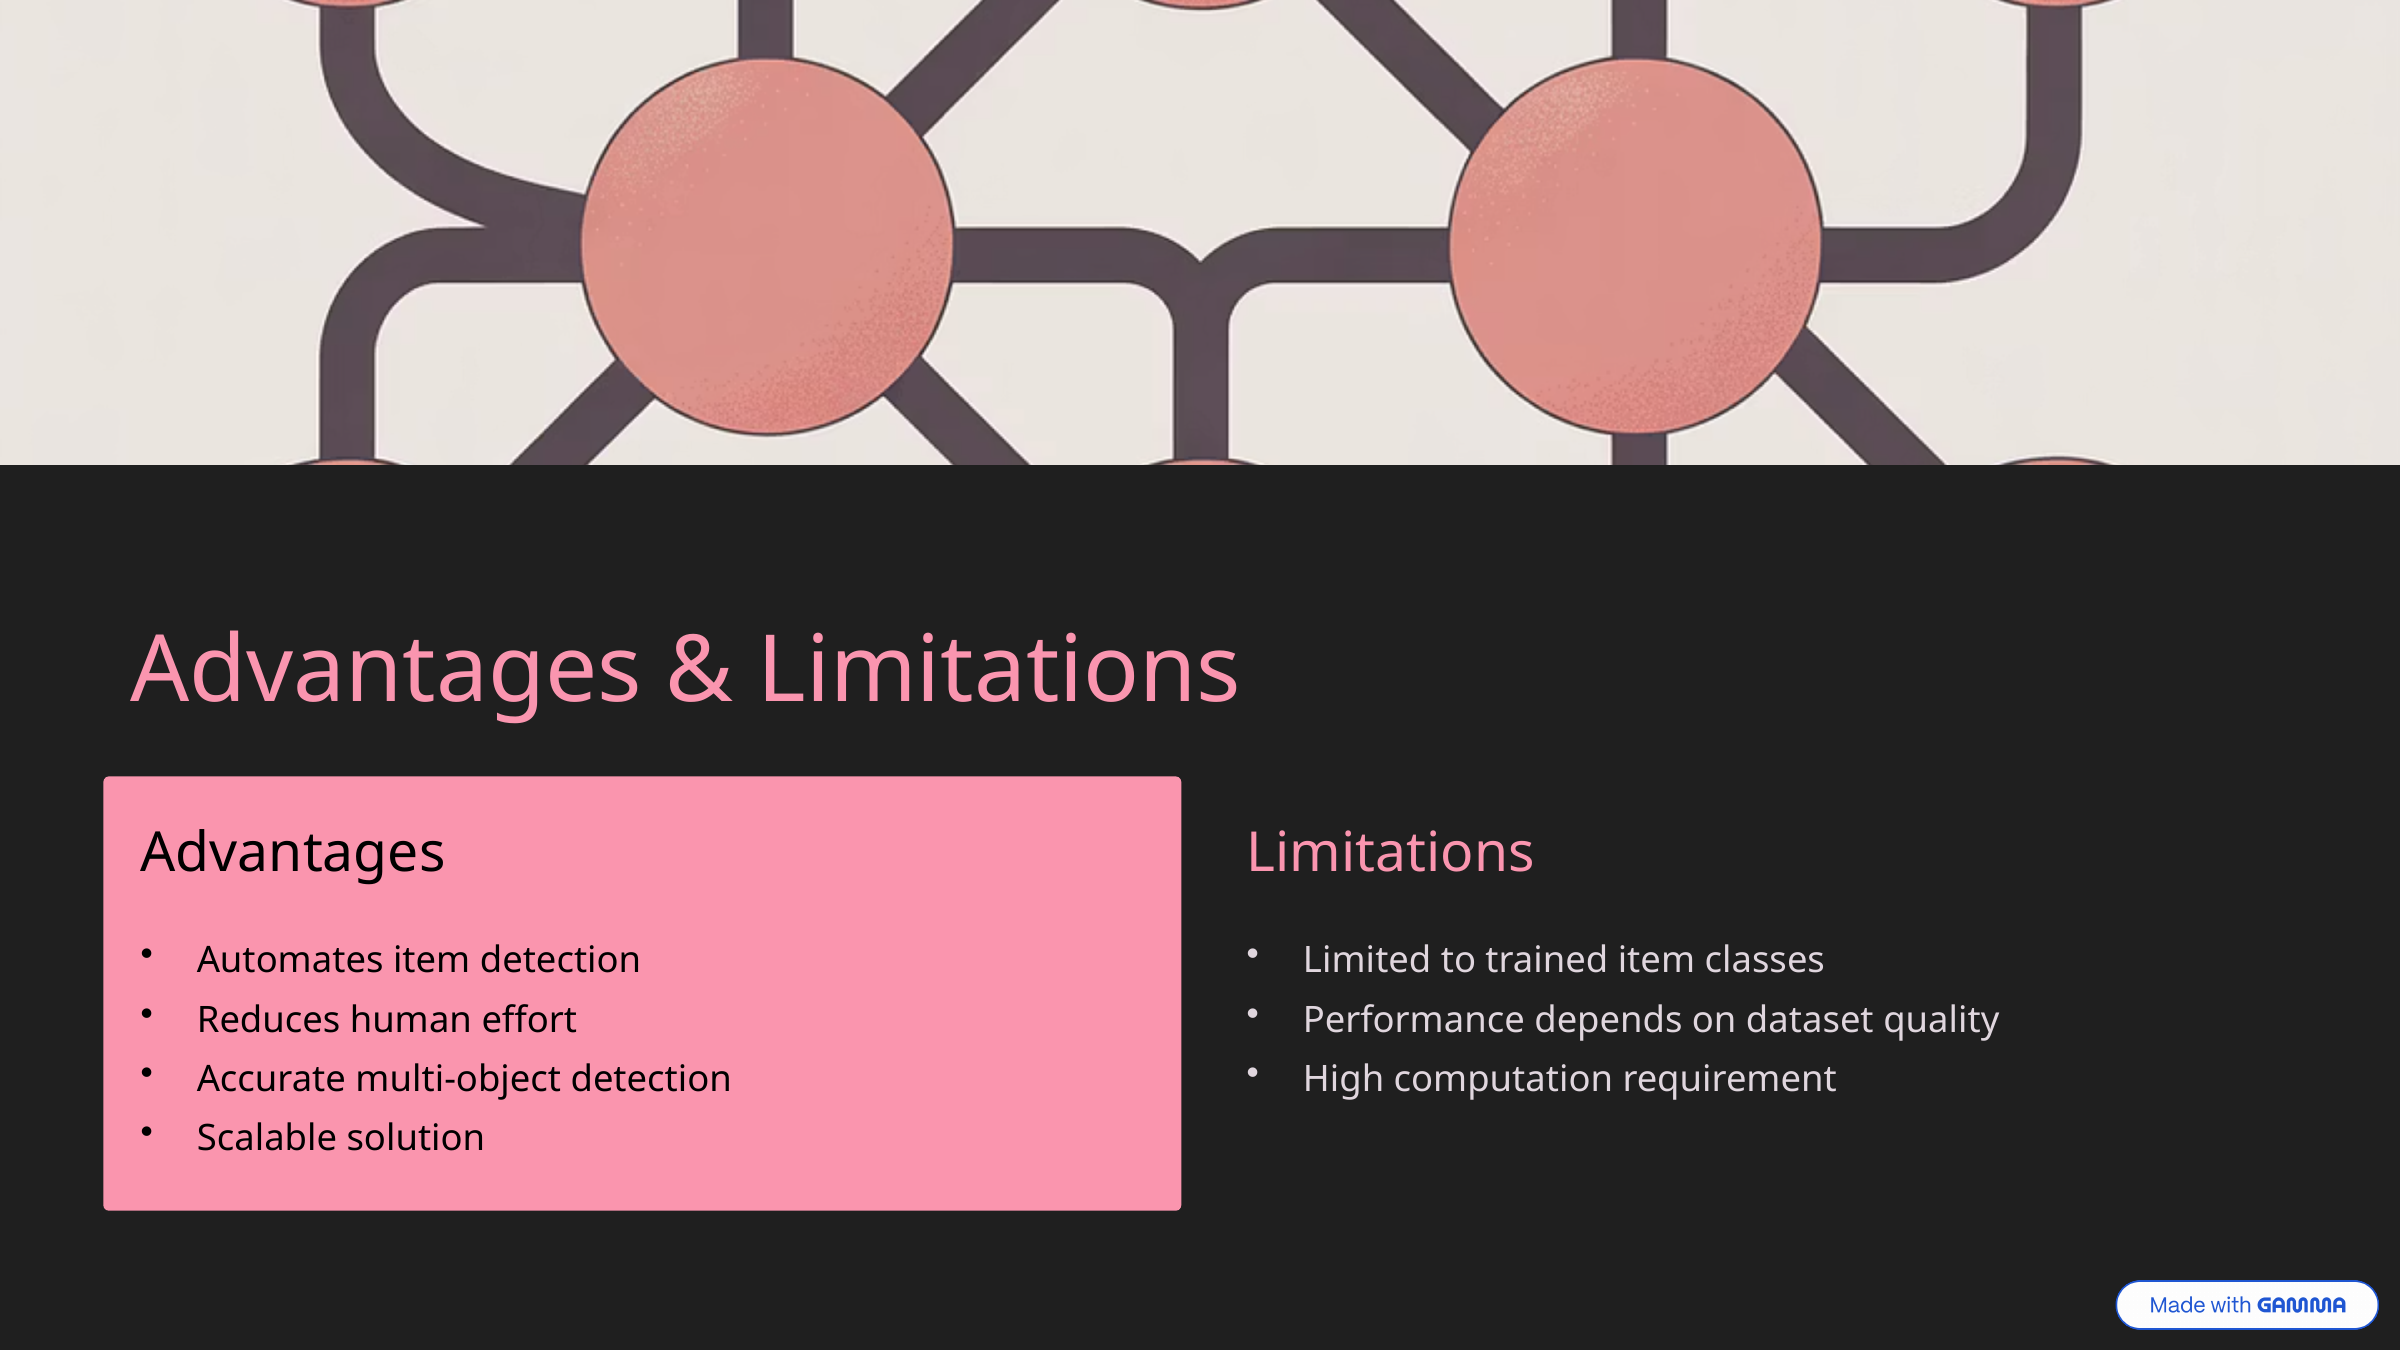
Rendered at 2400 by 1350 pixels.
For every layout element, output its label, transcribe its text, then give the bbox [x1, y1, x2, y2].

text_box Advantages [140, 813, 699, 884]
text_box Limited to trained item classes Performance depends on dataset quality High computation requirement [1246, 920, 2271, 1100]
text_box Limitations [1246, 813, 1805, 884]
text_box [103, 776, 1182, 1211]
text_box Advantages & Limitations [130, 604, 1072, 721]
text_box Automates item detection Reduces human effort Accurate multi-object detection Scalable solution [140, 920, 1145, 1159]
picture [0, 0, 2400, 466]
picture [2106, 1271, 2389, 1339]
